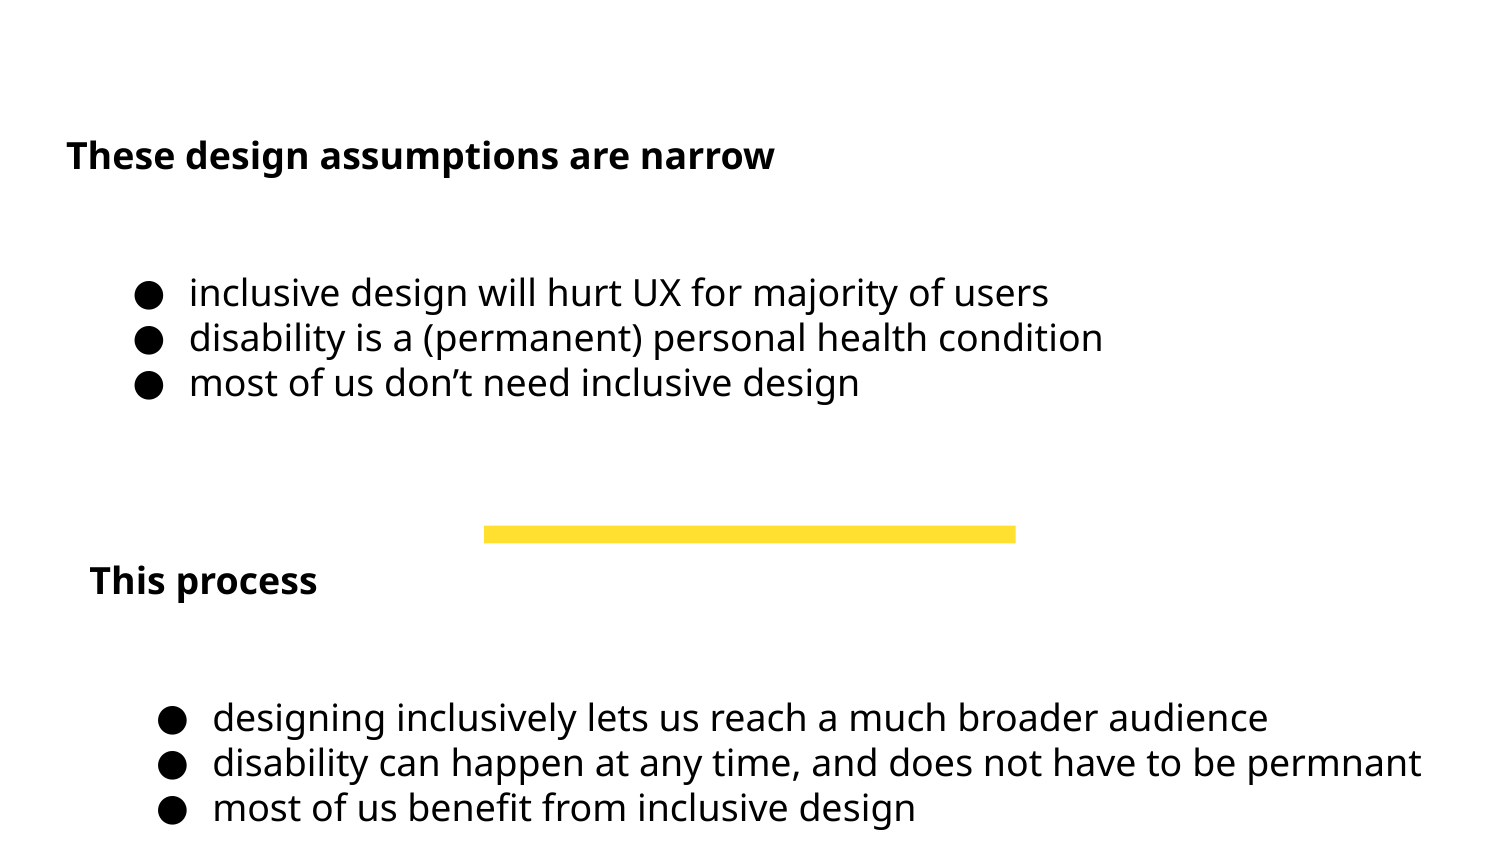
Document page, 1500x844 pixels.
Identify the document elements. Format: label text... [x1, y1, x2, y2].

title This process designing inclusively lets us reach a much broader audience disability can happen at any time, and does not have to be permnant most of us benefit from inclusive design [74, 544, 1473, 844]
title These design assumptions are narrow inclusive design will hurt UX for majority of users disability is a (permanent) personal health condition most of us don’t need inclusive design [51, 49, 1449, 419]
